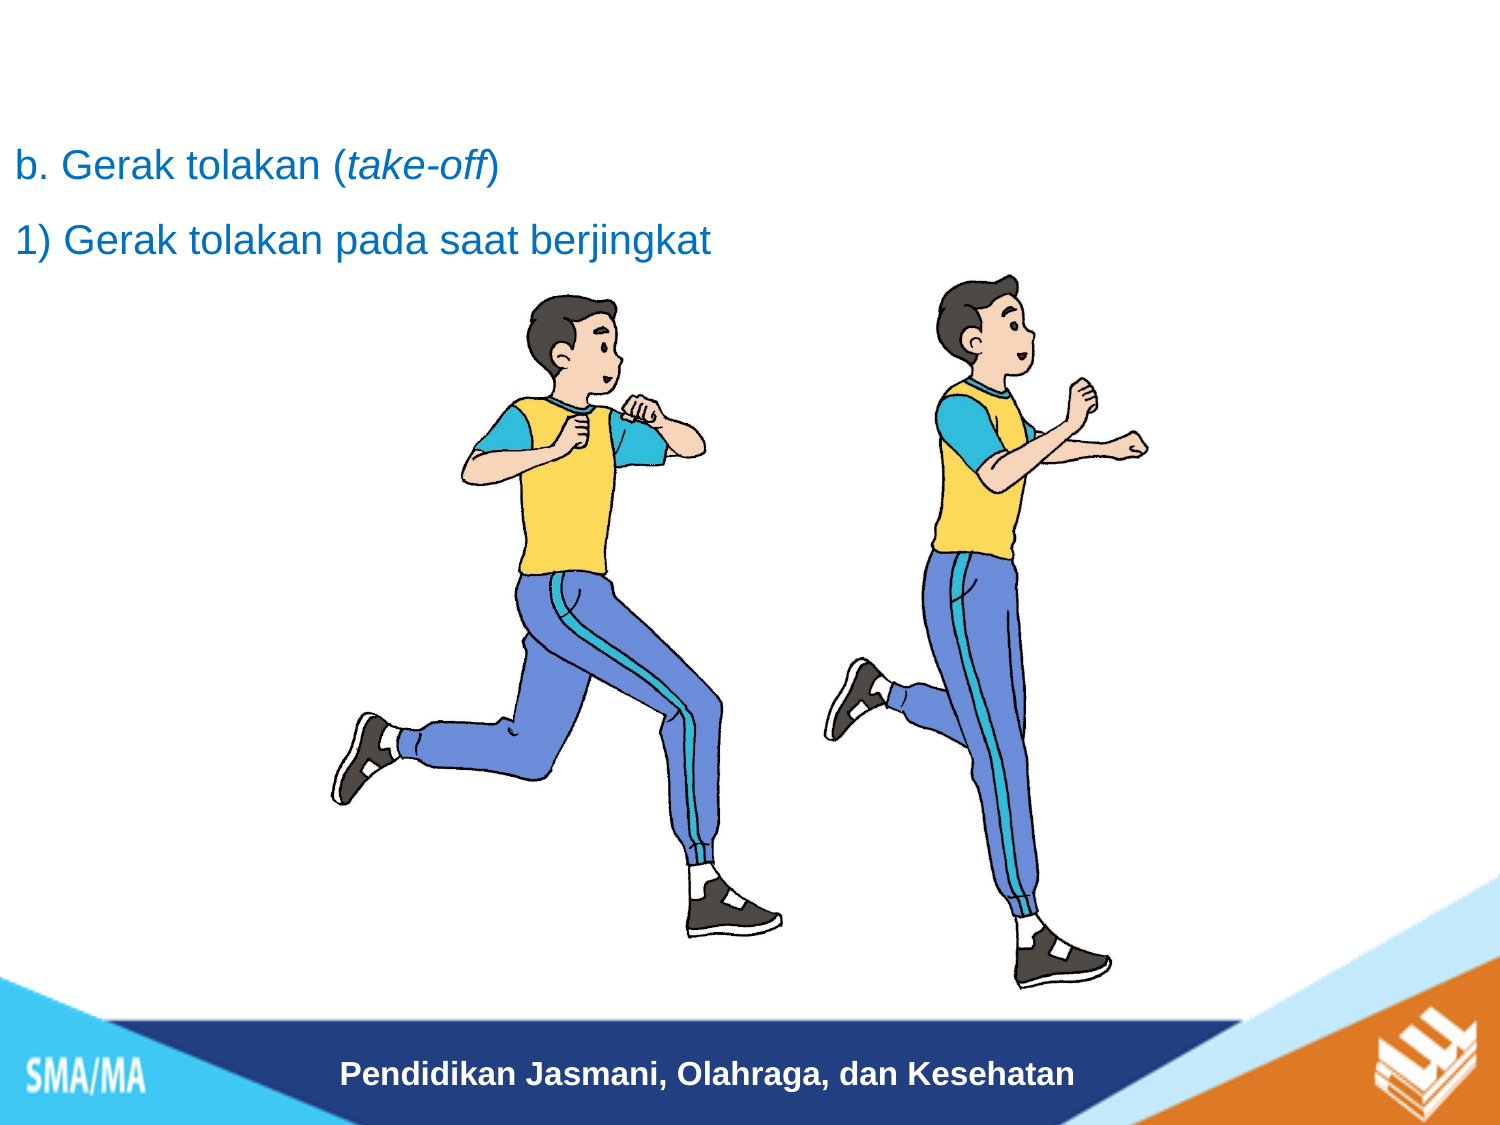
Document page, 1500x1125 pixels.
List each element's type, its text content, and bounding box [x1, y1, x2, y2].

picture [0, 274, 1500, 1125]
text_box b. Gerak tolakan (take-off) [0, 123, 1018, 202]
text_box 1) Gerak tolakan pada saat berjingkat [0, 202, 1018, 277]
